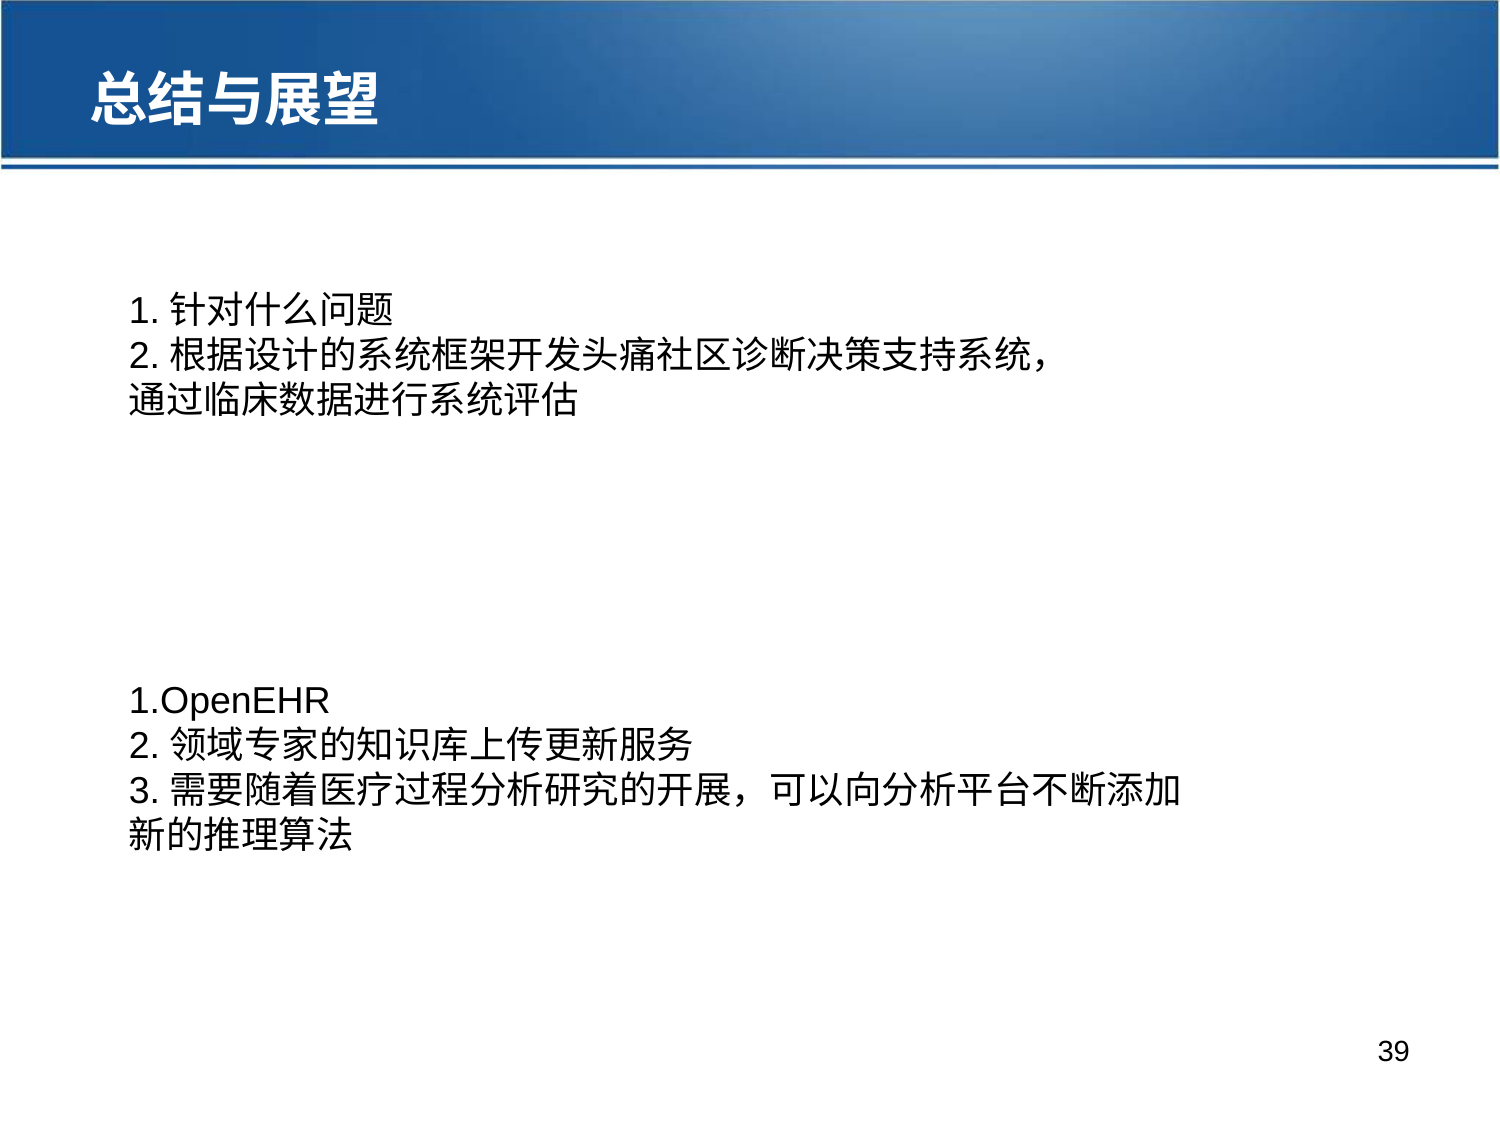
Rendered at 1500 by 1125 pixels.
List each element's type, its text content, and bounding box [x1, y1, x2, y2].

slide_number 39 [1074, 1024, 1426, 1103]
picture [0, 0, 1500, 1125]
text_box 1.OpenEHR 2.领域专家的知识库上传更新服务 3.需要随着医疗过程分析研究的开展，可以向分析平台不断添加新的推理算法 [114, 668, 1199, 909]
text_box 总结与展望 [74, 54, 1425, 151]
text_box 1.针对什么问题 2.根据设计的系统框架开发头痛社区诊断决策支持系统，通过临床数据进行系统评估 [114, 278, 1095, 429]
